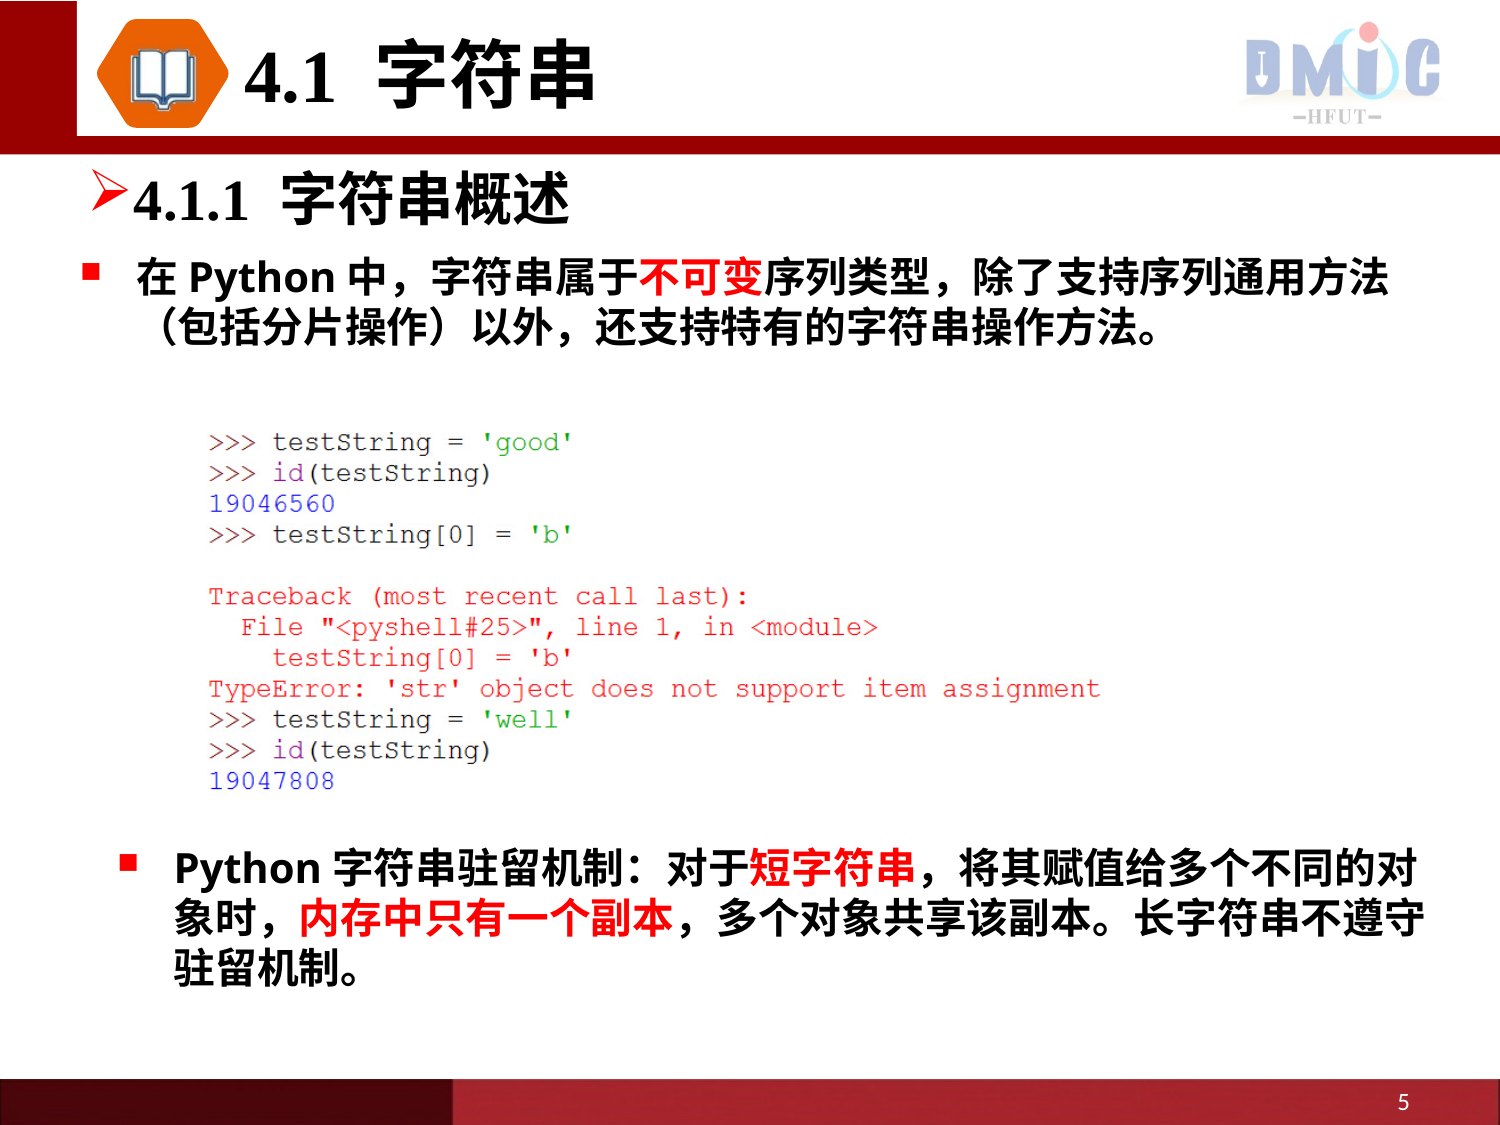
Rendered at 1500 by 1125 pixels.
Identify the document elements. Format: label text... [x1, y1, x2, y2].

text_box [0, 18, 933, 129]
picture [0, 1079, 1500, 1125]
text_box Python字符串驻留机制：对于短字符串，将其赋值给多个不同的对象时，内存中只有一个副本，多个对象共享该副本。长字符串不遵守驻留机制。 [102, 833, 1453, 1023]
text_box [1210, 21, 1472, 132]
picture [206, 432, 1104, 796]
text_box 4.1.1 字符串概述 [72, 154, 586, 240]
slide_number 5 [1074, 1081, 1425, 1119]
list 在Python中，字符串属于不可变序列类型，除了支持序列通用方法（包括分片操作）以外，还支持特有的字符串操作方法。 [64, 243, 1416, 1059]
